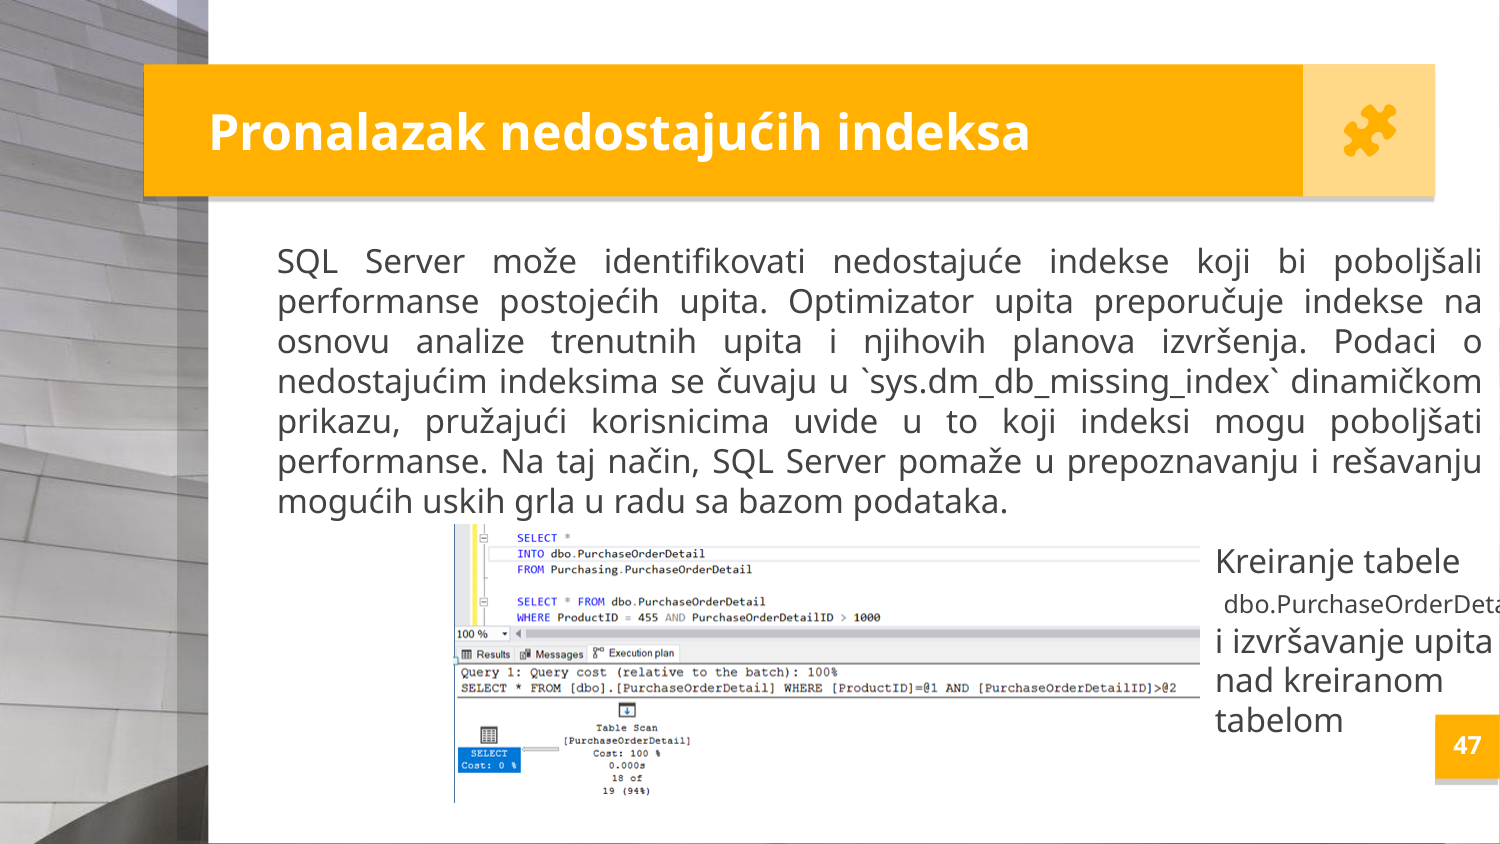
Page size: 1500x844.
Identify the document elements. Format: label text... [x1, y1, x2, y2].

picture [0, 0, 208, 844]
text_box SQL Server može identifikovati nedostajuće indekse koji bi poboljšali performanse postojećih upita. Optimizator upita preporučuje indekse na osnovu analize trenutnih upita i njihovih planova izvršenja. Podaci o nedostajućim indeksima se čuvaju u `sys.dm_db_missing_index` dinamičkom prikazu, pružajući korisnicima uvide u to koji indeksi mogu poboljšati performanse. Na taj način, SQL Server pomaže u prepoznavanju i rešavanju mogućih uskih grla u radu sa bazom podataka. [262, 225, 1500, 750]
picture [453, 524, 1201, 803]
text_box Pronalazak nedostajućih indeksa [193, 64, 1300, 197]
text_box Kreiranje tabele dbo.PurchaseOrderDetail i izvršavanje upita nad kreiranom tabelom [1199, 524, 1500, 844]
text_box [1343, 104, 1397, 157]
